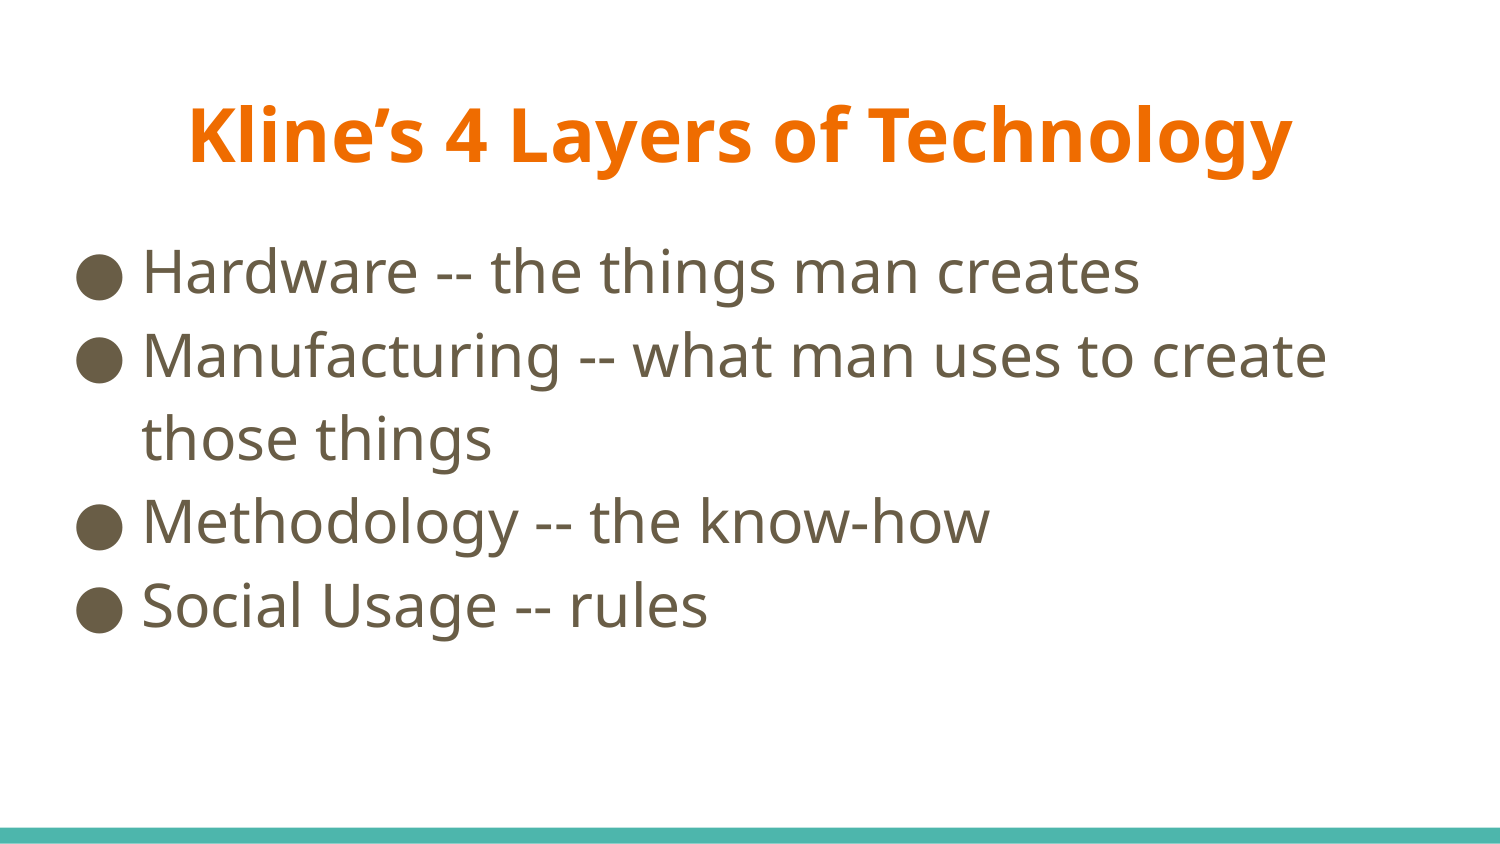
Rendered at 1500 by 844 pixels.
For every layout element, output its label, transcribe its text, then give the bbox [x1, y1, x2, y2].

list Hardware -- the things man creates Manufacturing -- what man uses to create those things Methodology -- the know-how Social Usage -- rules [51, 207, 1449, 750]
title Kline’s 4 Layers of Technology [51, 72, 1449, 189]
